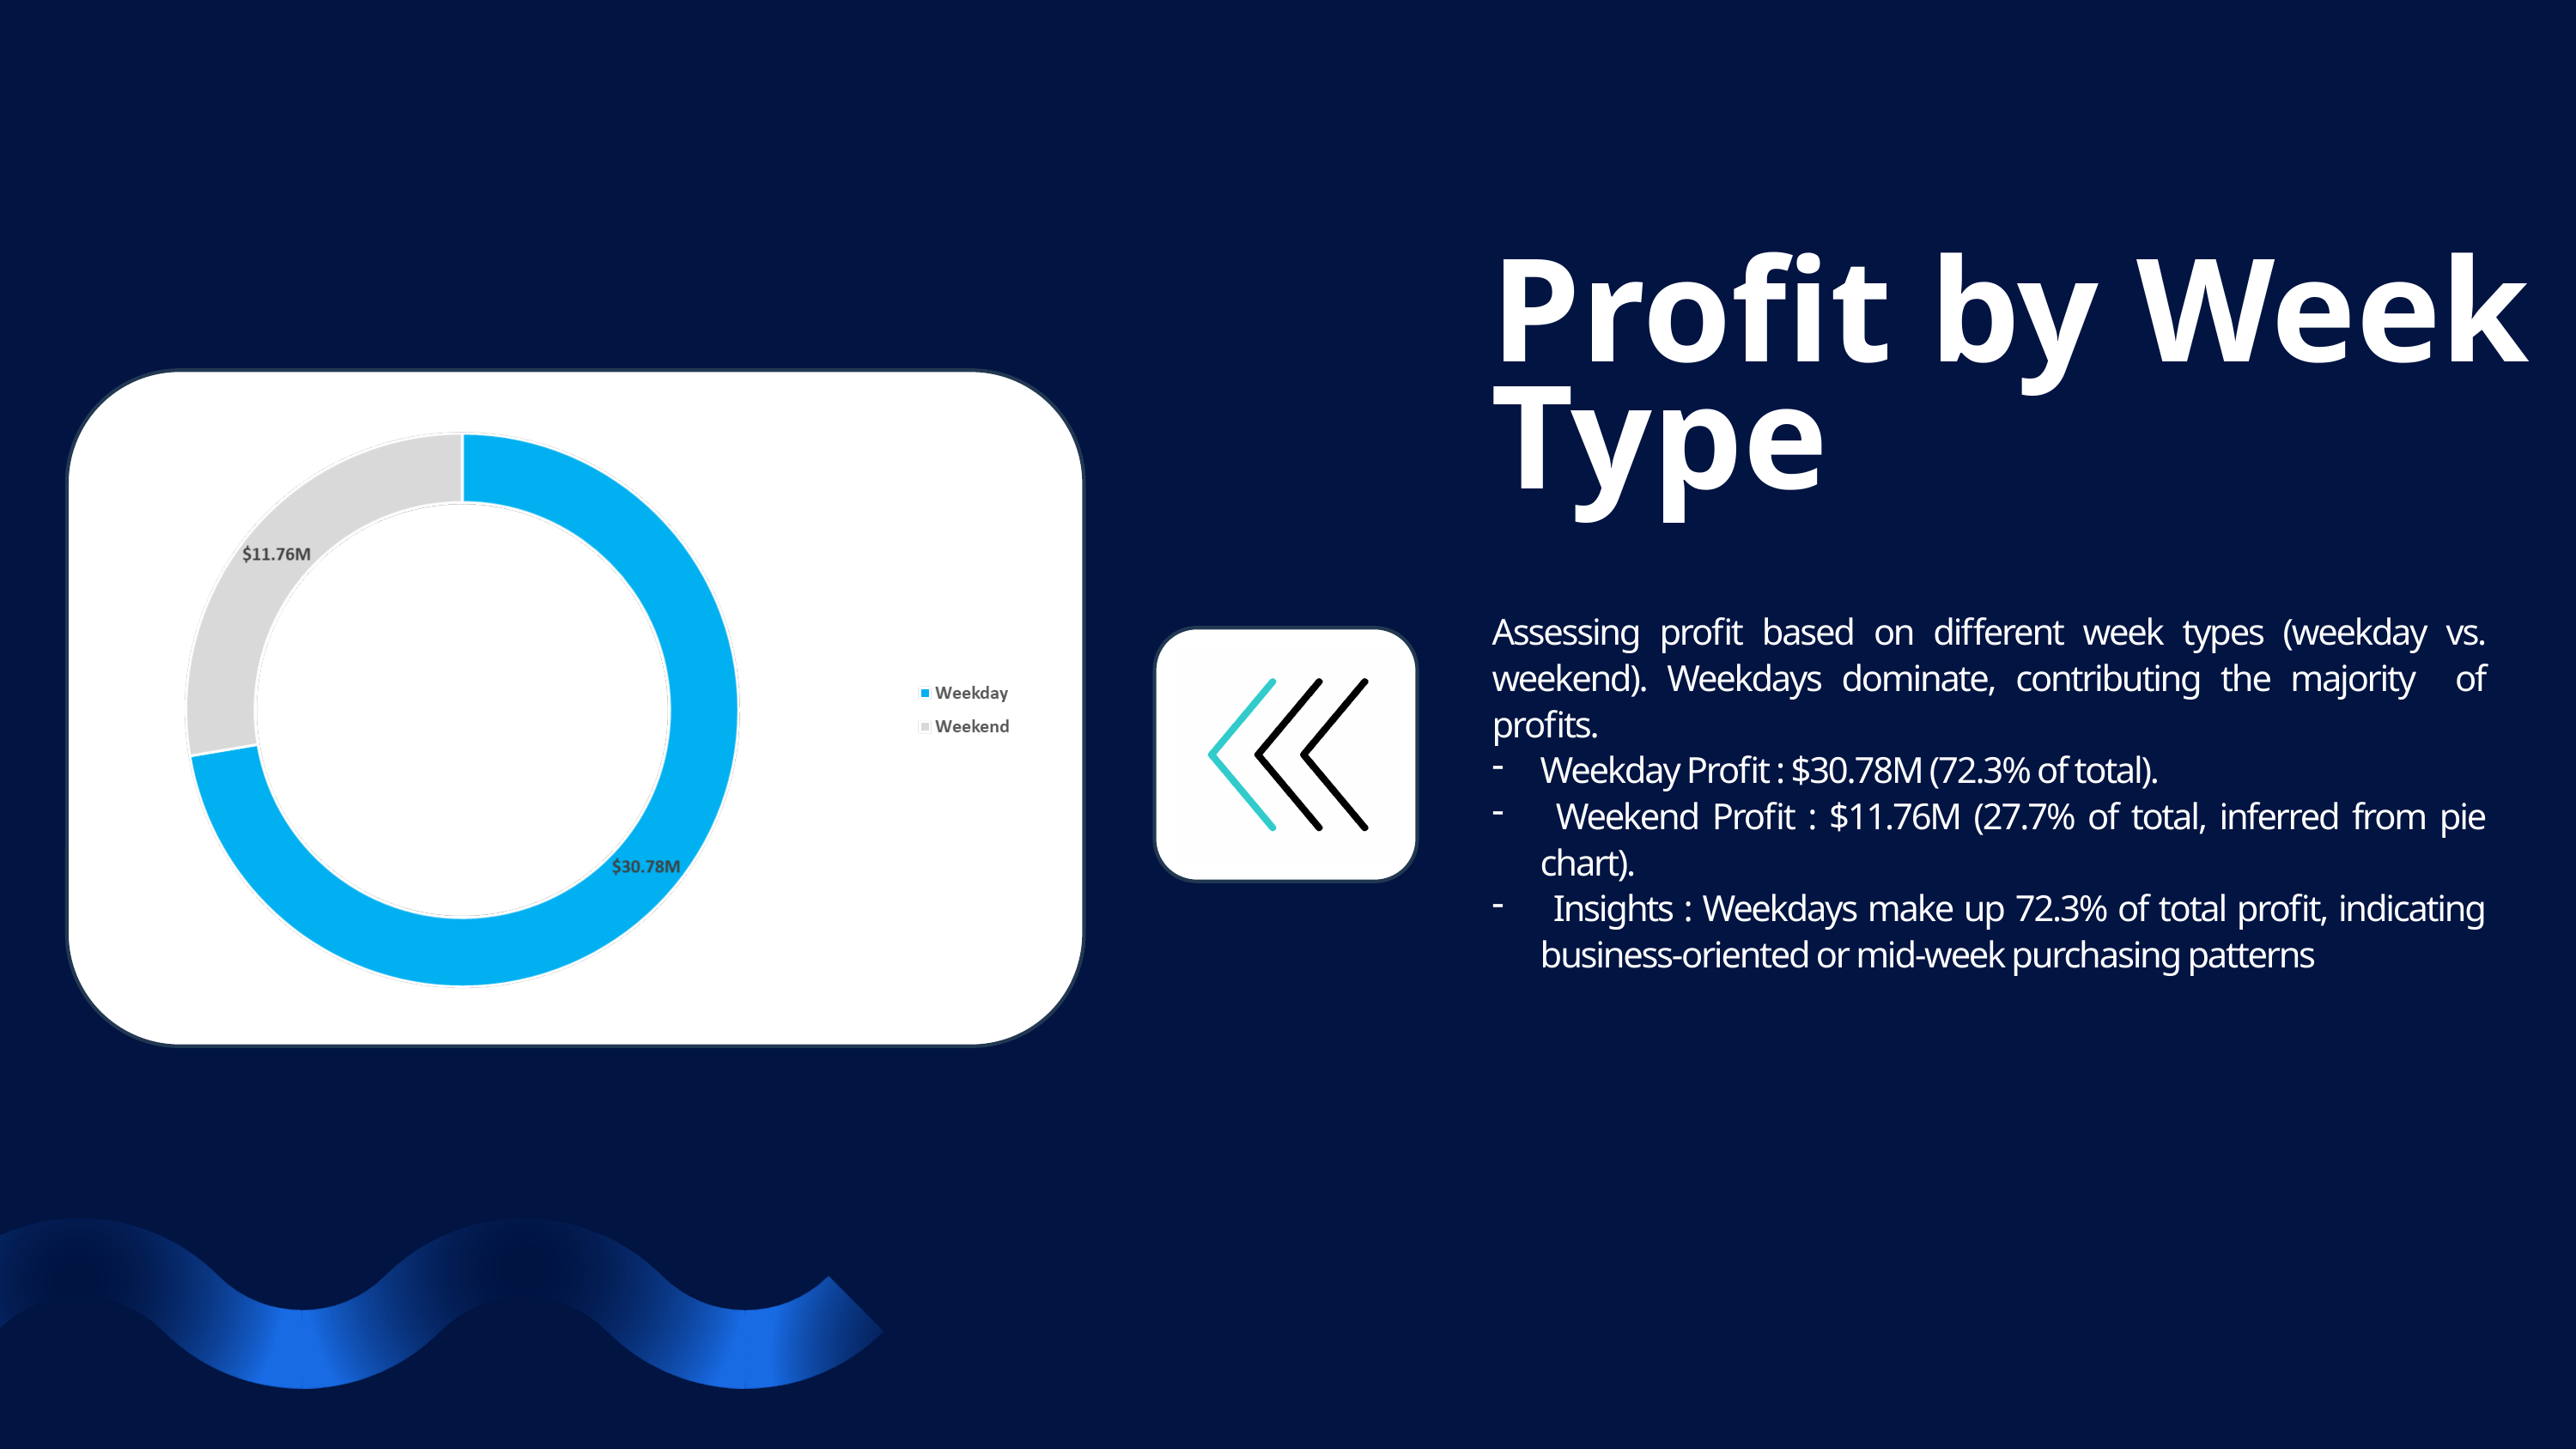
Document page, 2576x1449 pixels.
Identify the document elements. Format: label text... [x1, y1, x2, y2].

text_box [0, 1218, 886, 1389]
text_box Assessing profit based on different week types (weekday vs. weekend). Weekdays dominate, contributing the majority of profits. Weekday Profit : $30.78M (72.3% of total). Weekend Profit : $11.76M (27.7% of total, inferred from pie chart). Insights : Weekdays make up 72.3% of total profit, indicating business-oriented or mid-week purchasing patterns [1492, 606, 2485, 976]
picture [1176, 648, 1400, 861]
text_box [1032, 385, 1086, 1031]
picture [14, 371, 1028, 1049]
text_box Profit by Week Type [1491, 263, 2576, 518]
text_box [1152, 626, 1419, 883]
